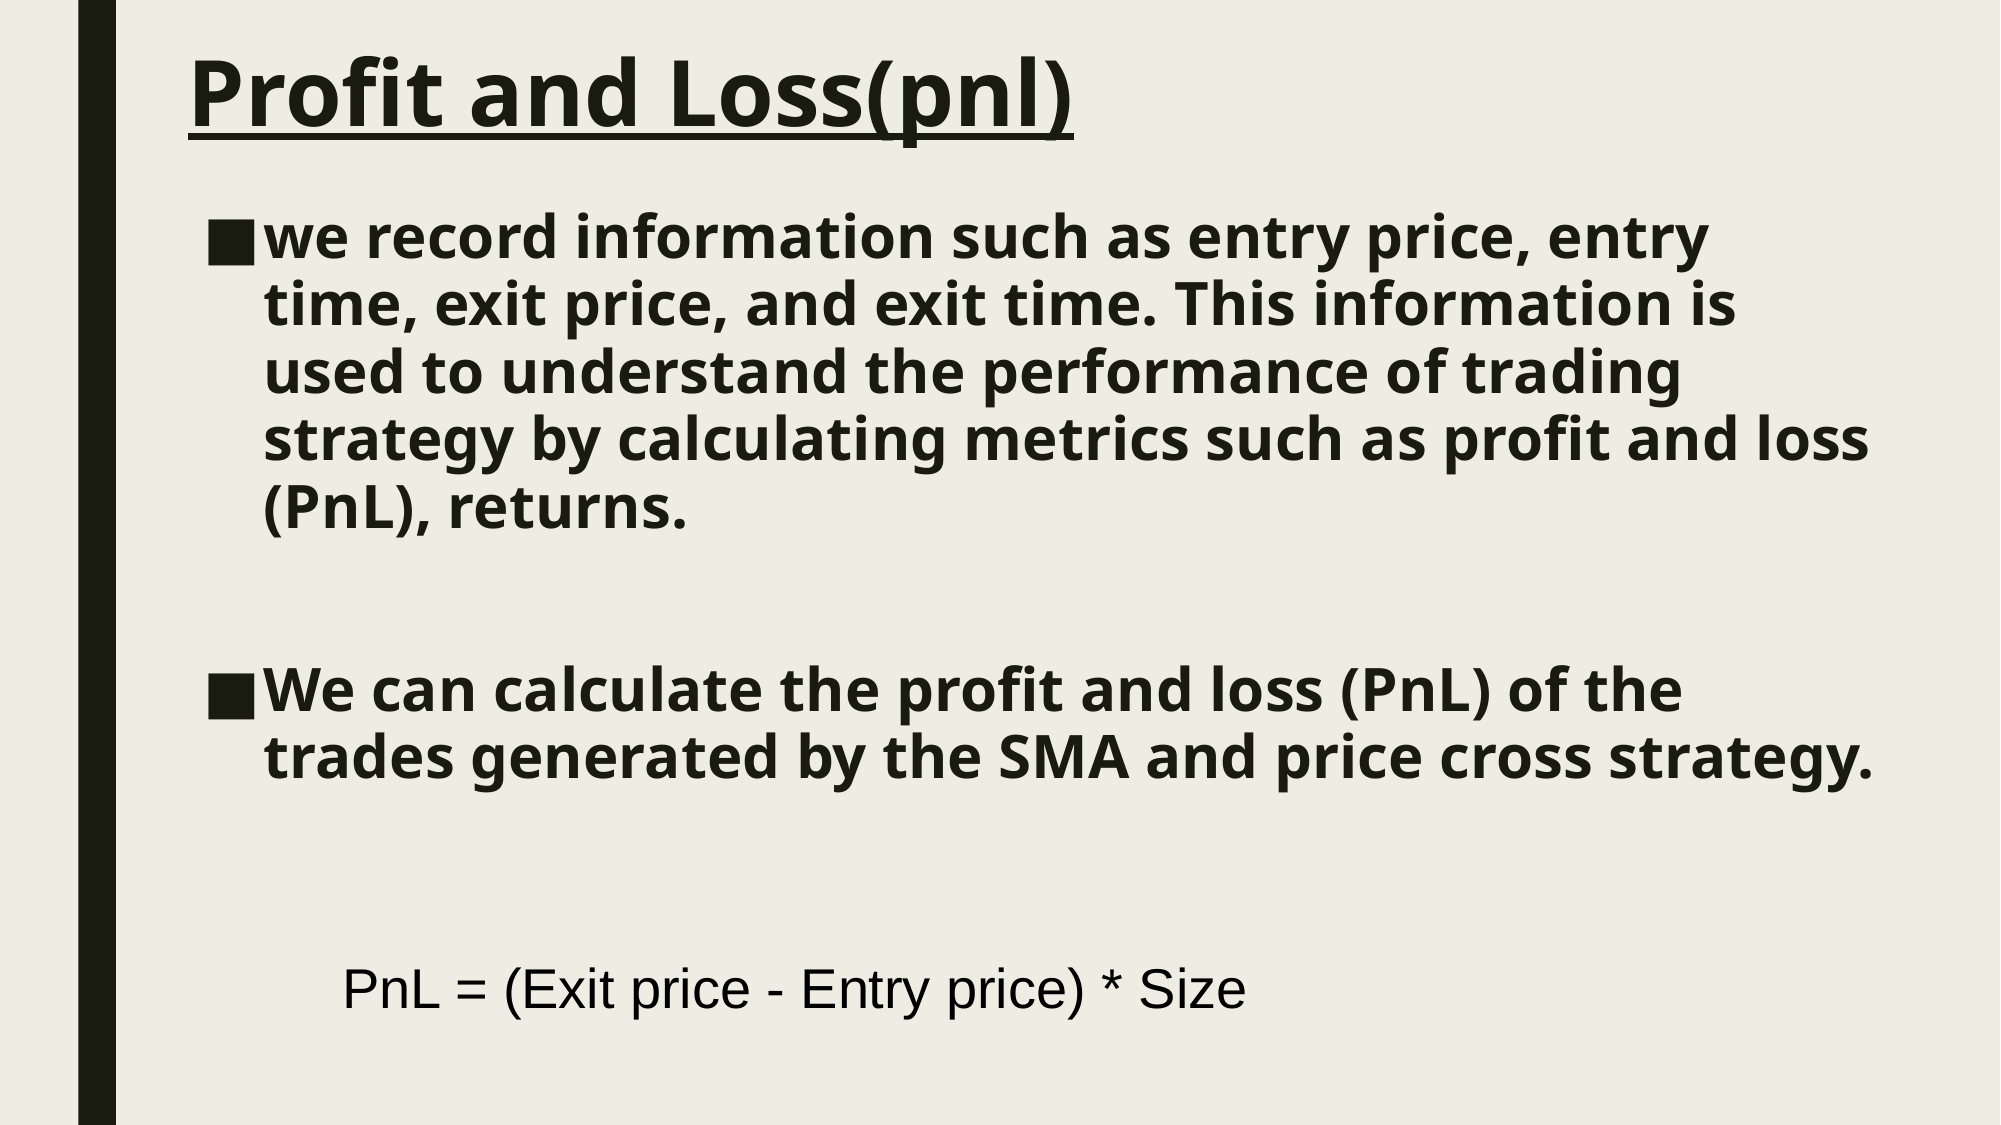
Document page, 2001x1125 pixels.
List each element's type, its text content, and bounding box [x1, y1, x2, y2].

title Profit and Loss(pnl) [172, 40, 1748, 285]
list we record information such as entry price, entry time, exit price, and exit time. This information is used to understand the performance of trading strategy by calculating metrics such as profit and loss (PnL), returns. We can calculate the profit and loss (PnL) of the trades generated by the SMA and price cross strategy. PnL = (Exit price - Entry price) * Size [188, 196, 1896, 1069]
